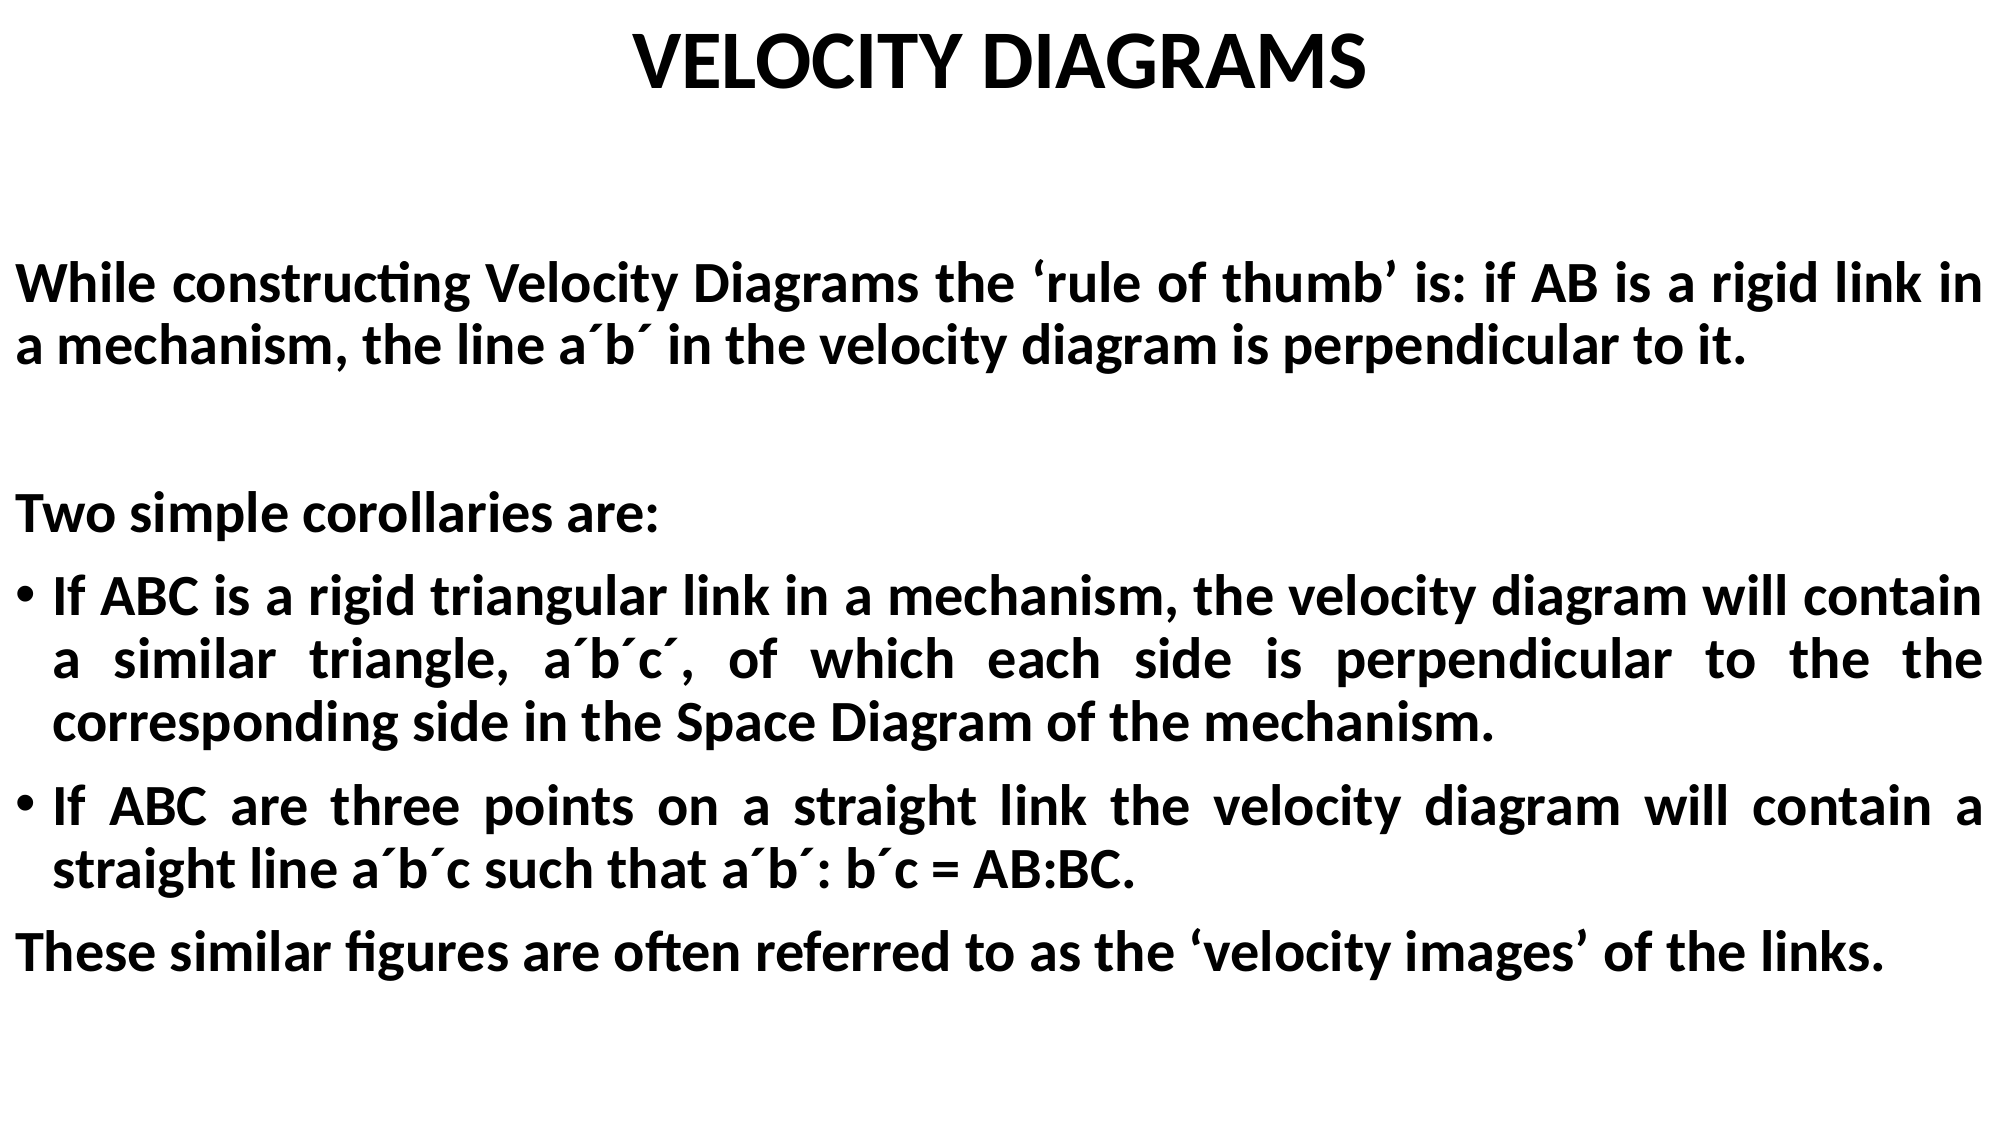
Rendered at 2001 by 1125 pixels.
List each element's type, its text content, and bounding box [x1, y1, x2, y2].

title VELOCITY DIAGRAMS [0, 0, 2000, 123]
list While constructing Velocity Diagrams the ‘rule of thumb’ is: if AB is a rigid link in a mechanism, the line a´b´ in the velocity diagram is perpendicular to it. Two simple corollaries are: If ABC is a rigid triangular link in a mechanism, the velocity diagram will contain a similar triangle, a´b´c´, of which each side is perpendicular to the the corresponding side in the Space Diagram of the mechanism. If ABC are three points on a straight link the velocity diagram will contain a straight line a´b´c such that a´b´: b´c = AB:BC. These similar figures are often referred to as the ‘velocity images’ of the links. [0, 160, 2000, 1125]
